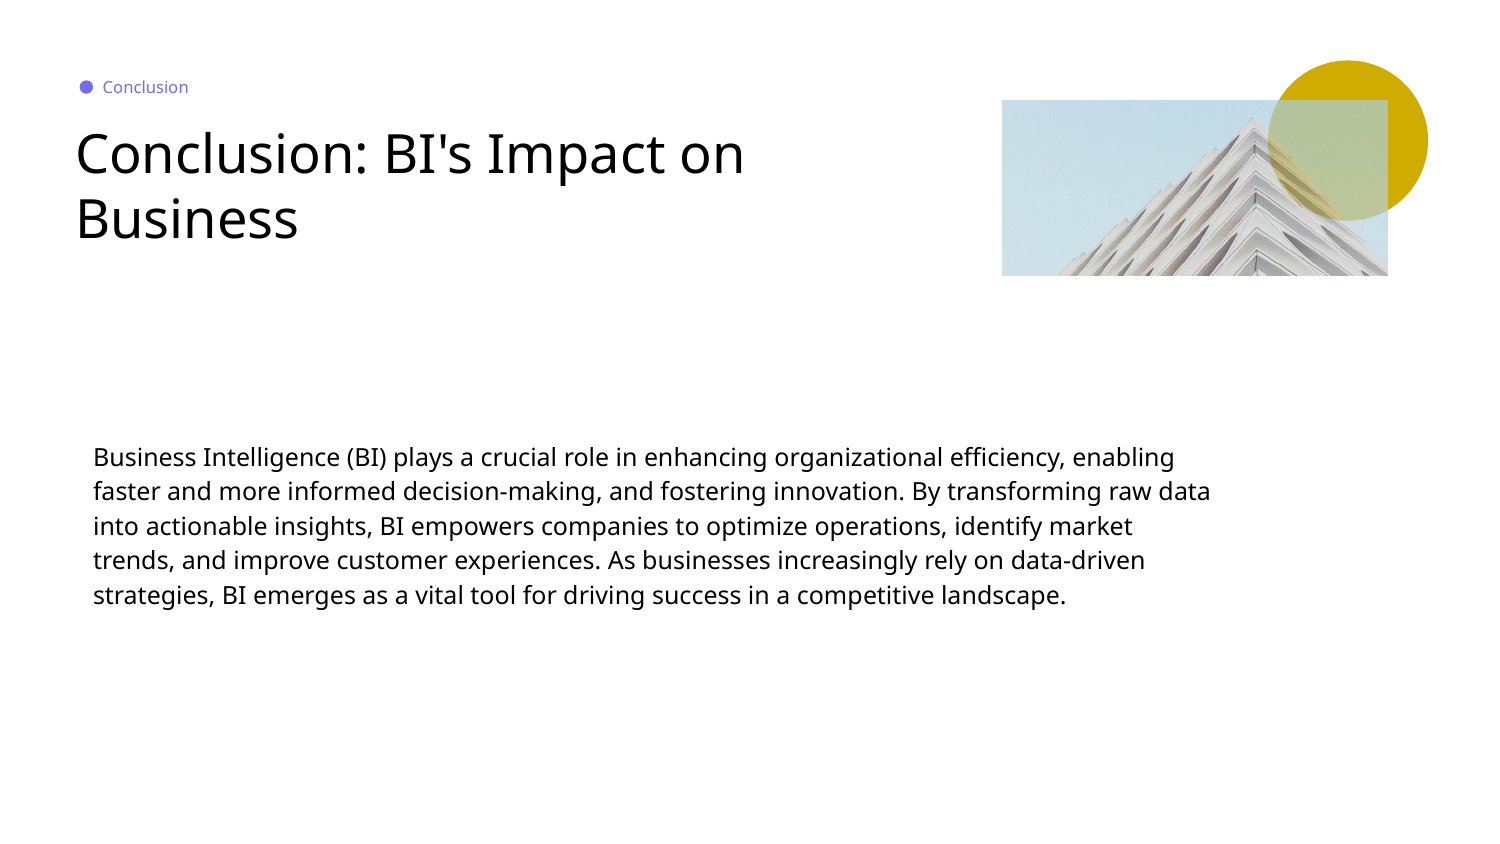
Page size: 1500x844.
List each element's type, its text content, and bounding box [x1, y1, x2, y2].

title Conclusion: BI's Impact on Business [75, 104, 749, 267]
subtitle Conclusion [102, 60, 508, 114]
text_box [1279, 60, 1429, 207]
picture [1002, 100, 1389, 277]
list Business Intelligence (BI) plays a crucial role in enhancing organizational efficiency, enabling faster and more informed decision-making, and fostering innovation. By transforming raw data into actionable insights, BI empowers companies to optimize operations, identify market trends, and improve customer experiences. As businesses increasingly rely on data-driven strategies, BI emerges as a vital tool for driving success in a competitive landscape. [93, 356, 1236, 625]
text_box [79, 80, 94, 94]
